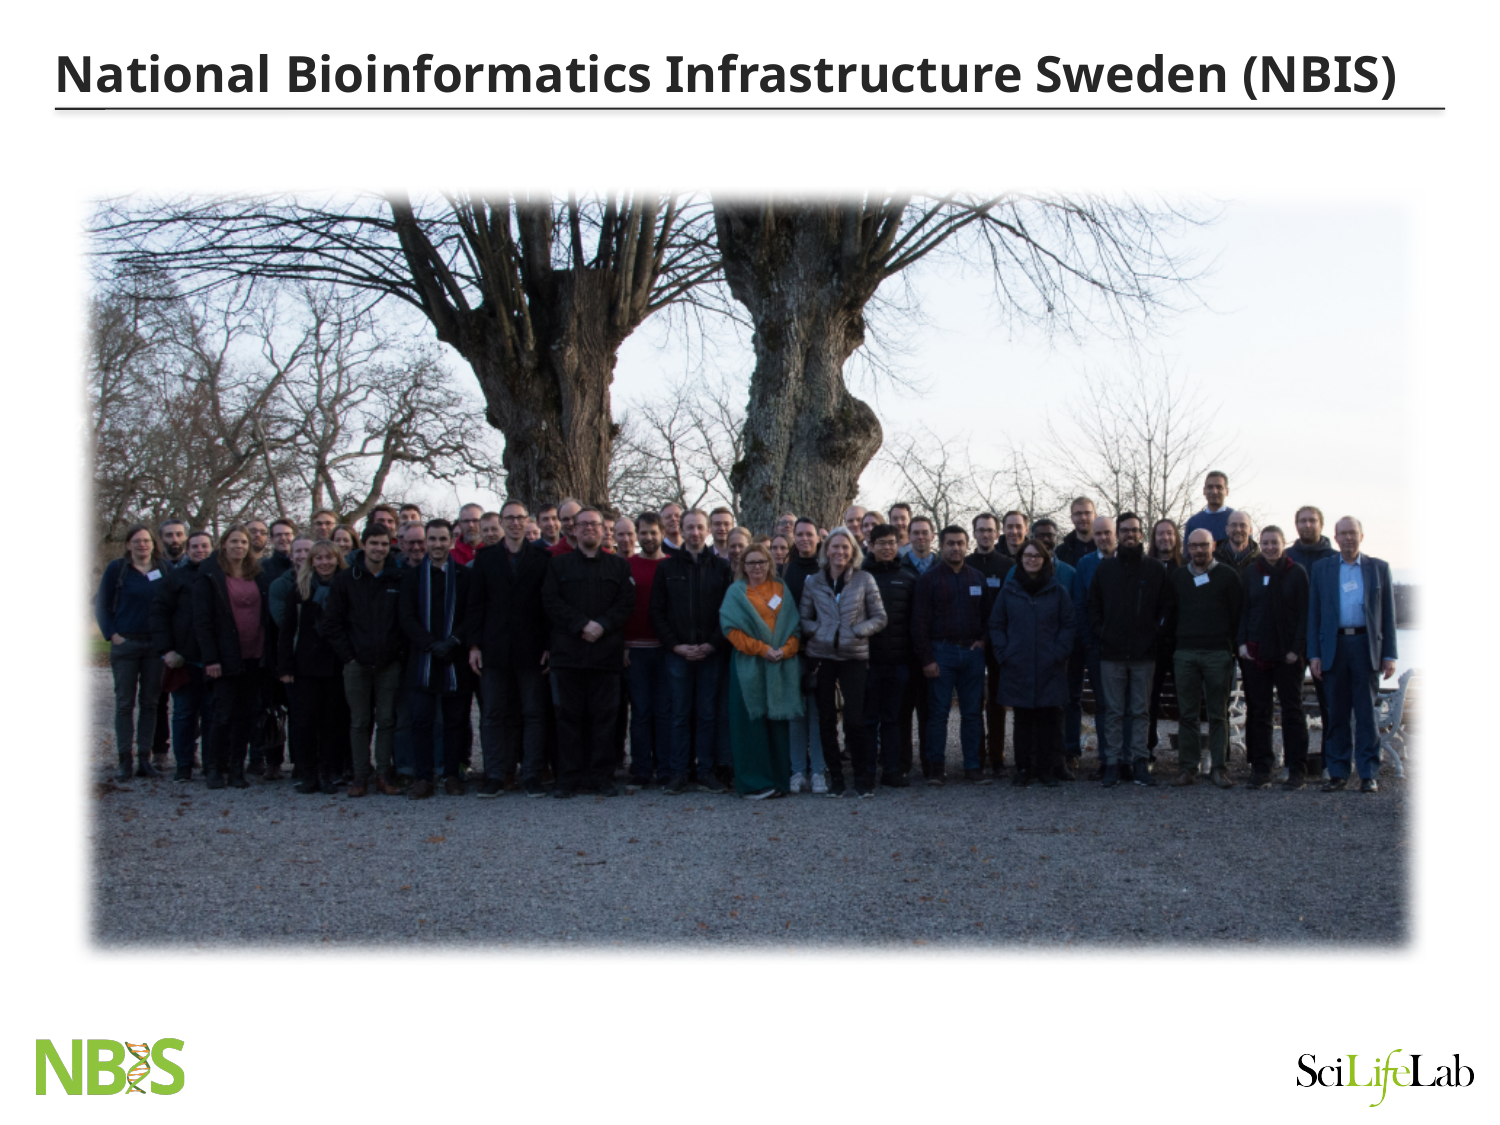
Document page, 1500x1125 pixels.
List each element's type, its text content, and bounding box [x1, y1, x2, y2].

picture [1297, 1049, 1474, 1107]
picture [74, 186, 1426, 968]
title National Bioinformatics Infrastructure Sweden (NBIS) [54, 34, 1447, 111]
